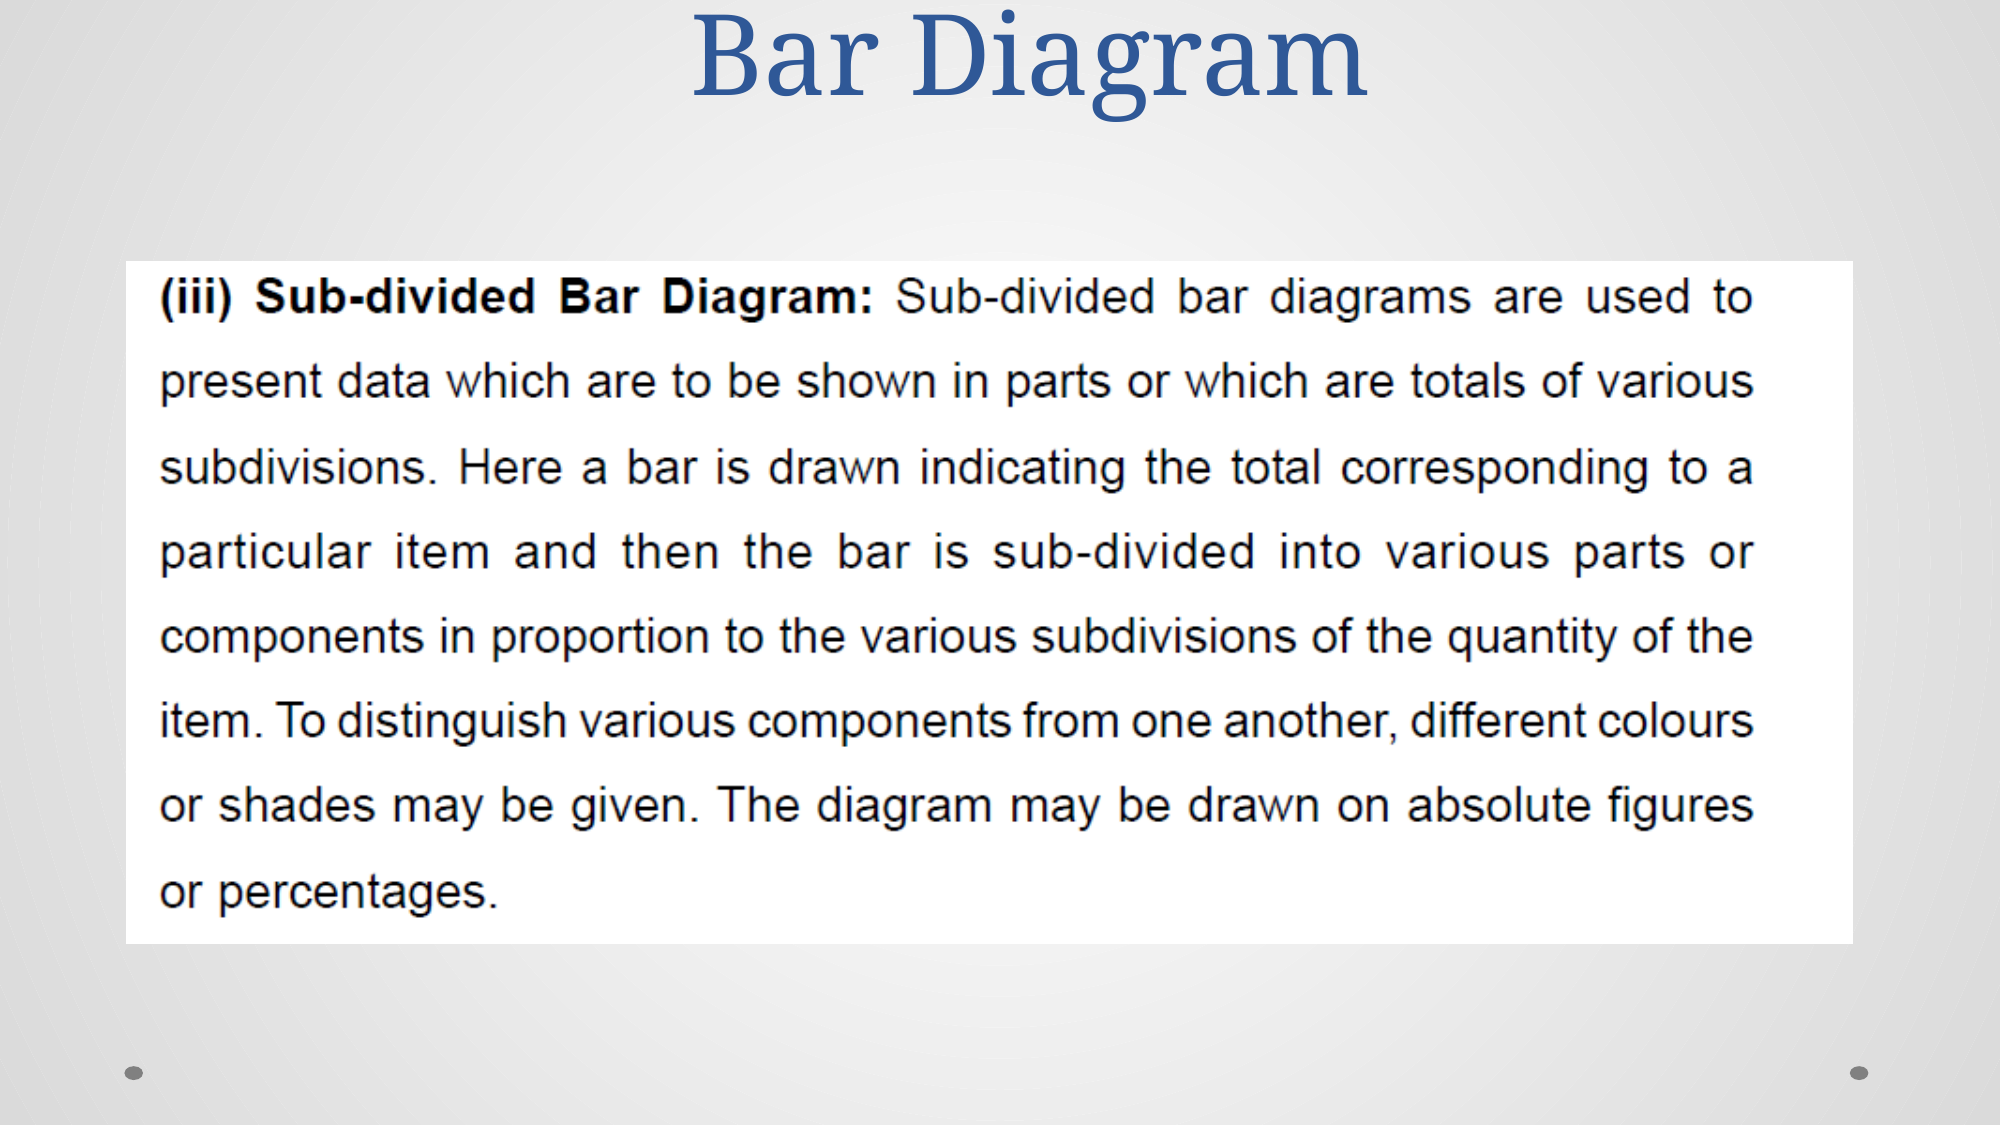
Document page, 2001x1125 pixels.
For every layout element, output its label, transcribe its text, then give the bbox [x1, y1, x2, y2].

picture [125, 260, 1854, 944]
title Bar Diagram [61, 19, 2000, 126]
